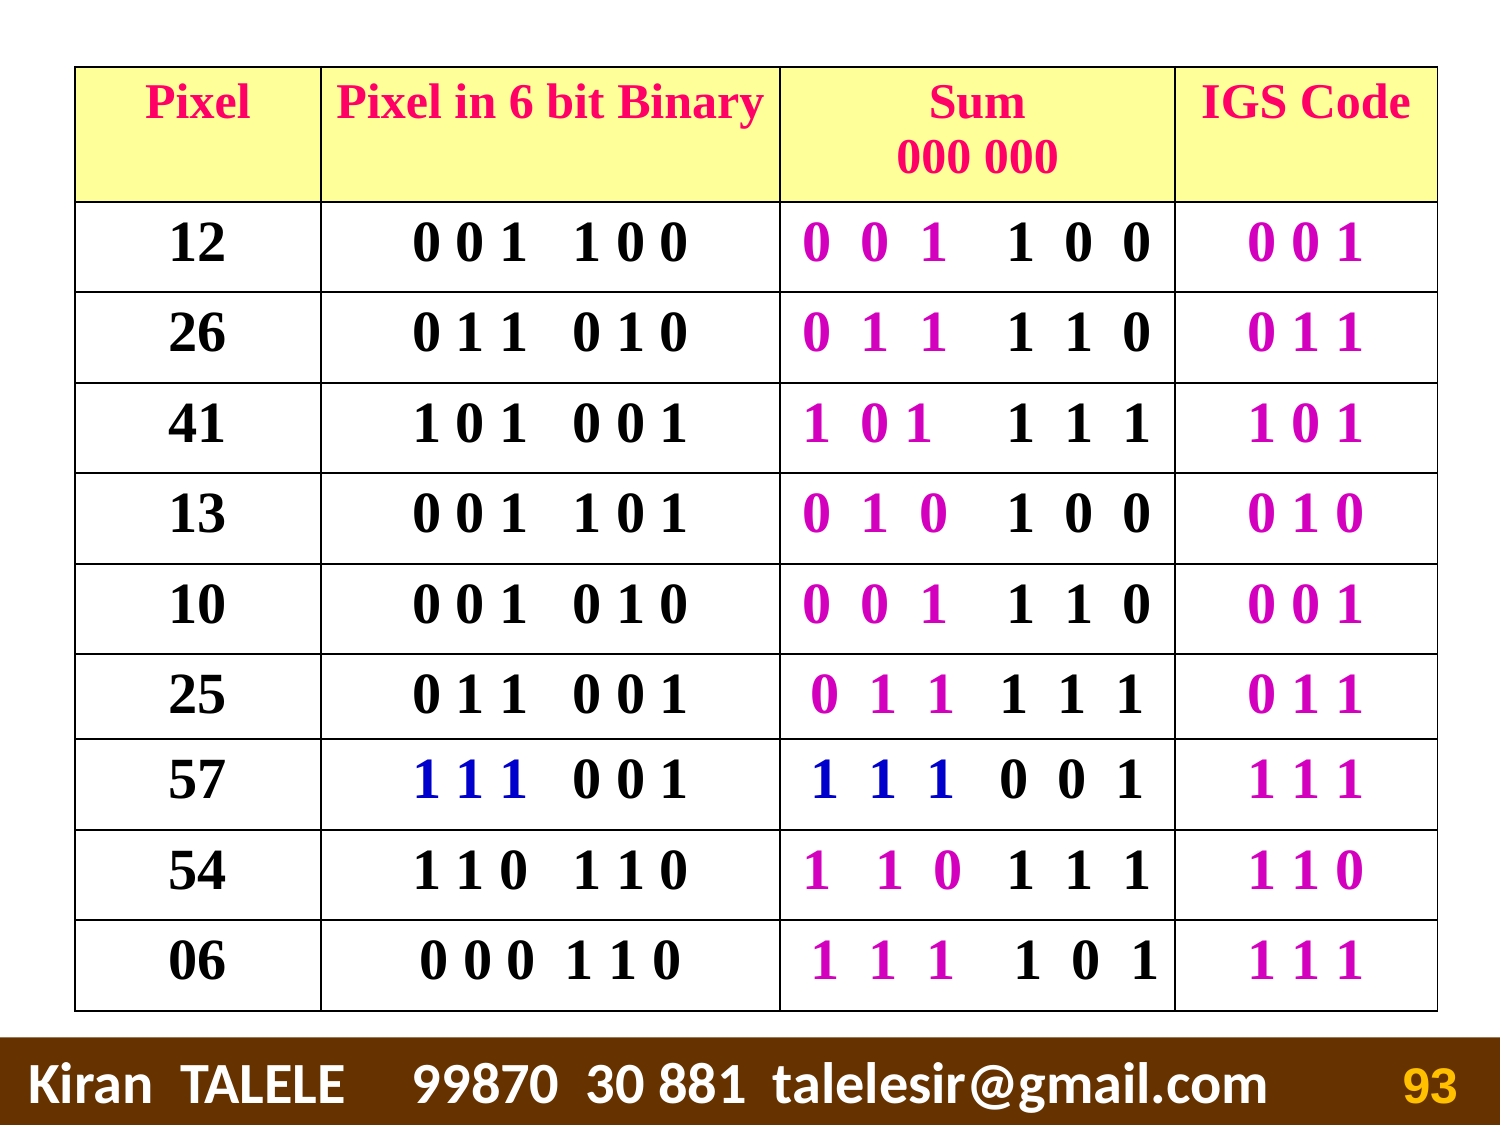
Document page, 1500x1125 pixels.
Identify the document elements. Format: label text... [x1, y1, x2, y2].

table_cell 12 [76, 203, 320, 291]
table_cell 1 1 1 0 0 1 [322, 740, 779, 829]
table_cell 0 1 1 [1176, 655, 1437, 738]
table_cell 06 [76, 921, 320, 1010]
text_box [0, 1037, 1500, 1125]
table_header IGS Code [1176, 68, 1437, 201]
table_cell 0 0 1 1 0 0 [781, 203, 1174, 291]
table_cell 0 1 1 0 1 0 [322, 293, 779, 382]
table_cell 0 0 1 0 1 0 [322, 565, 779, 653]
table_cell 54 [76, 831, 320, 919]
table_cell 25 [76, 655, 320, 738]
table_cell 0 1 1 0 0 1 [322, 655, 779, 738]
table_cell 0 1 1 1 1 0 [781, 293, 1174, 382]
table_cell 0 0 1 1 1 0 [781, 565, 1174, 653]
table_cell 41 [76, 384, 320, 472]
table_cell 1 1 0 [1176, 831, 1437, 919]
table_cell 1 1 1 [1176, 921, 1437, 1010]
table_cell 0 0 1 [1176, 203, 1437, 291]
table_cell 0 0 0 1 1 0 [322, 921, 779, 1010]
table_cell 0 1 1 1 1 1 [781, 655, 1174, 738]
table_cell 0 0 1 1 0 1 [322, 474, 779, 563]
table_cell 1 1 0 1 1 0 [322, 831, 779, 919]
table_header Pixel [76, 68, 320, 201]
table_cell 10 [76, 565, 320, 653]
table_cell 0 1 1 [1176, 293, 1437, 382]
table_cell 1 1 1 1 0 1 [781, 921, 1174, 1010]
table_cell 0 1 0 [1176, 474, 1437, 563]
table_cell 1 1 1 0 0 1 [781, 740, 1174, 829]
table_cell 13 [76, 474, 320, 563]
table_header Pixel in 6 bit Binary [322, 68, 779, 201]
table_cell 1 0 1 1 1 1 [781, 384, 1174, 472]
table_cell 57 [76, 740, 320, 829]
table_cell 1 0 1 [1176, 384, 1437, 472]
table_cell 0 1 0 1 0 0 [781, 474, 1174, 563]
table_cell 1 1 1 [1176, 740, 1437, 829]
table_cell 1 0 1 0 0 1 [322, 384, 779, 472]
table_cell 1 1 0 1 1 1 [781, 831, 1174, 919]
table_cell 26 [76, 293, 320, 382]
table_cell 0 0 1 1 0 0 [322, 203, 779, 291]
table_header Sum 000 000 [781, 68, 1174, 201]
table_cell 0 0 1 [1176, 565, 1437, 653]
